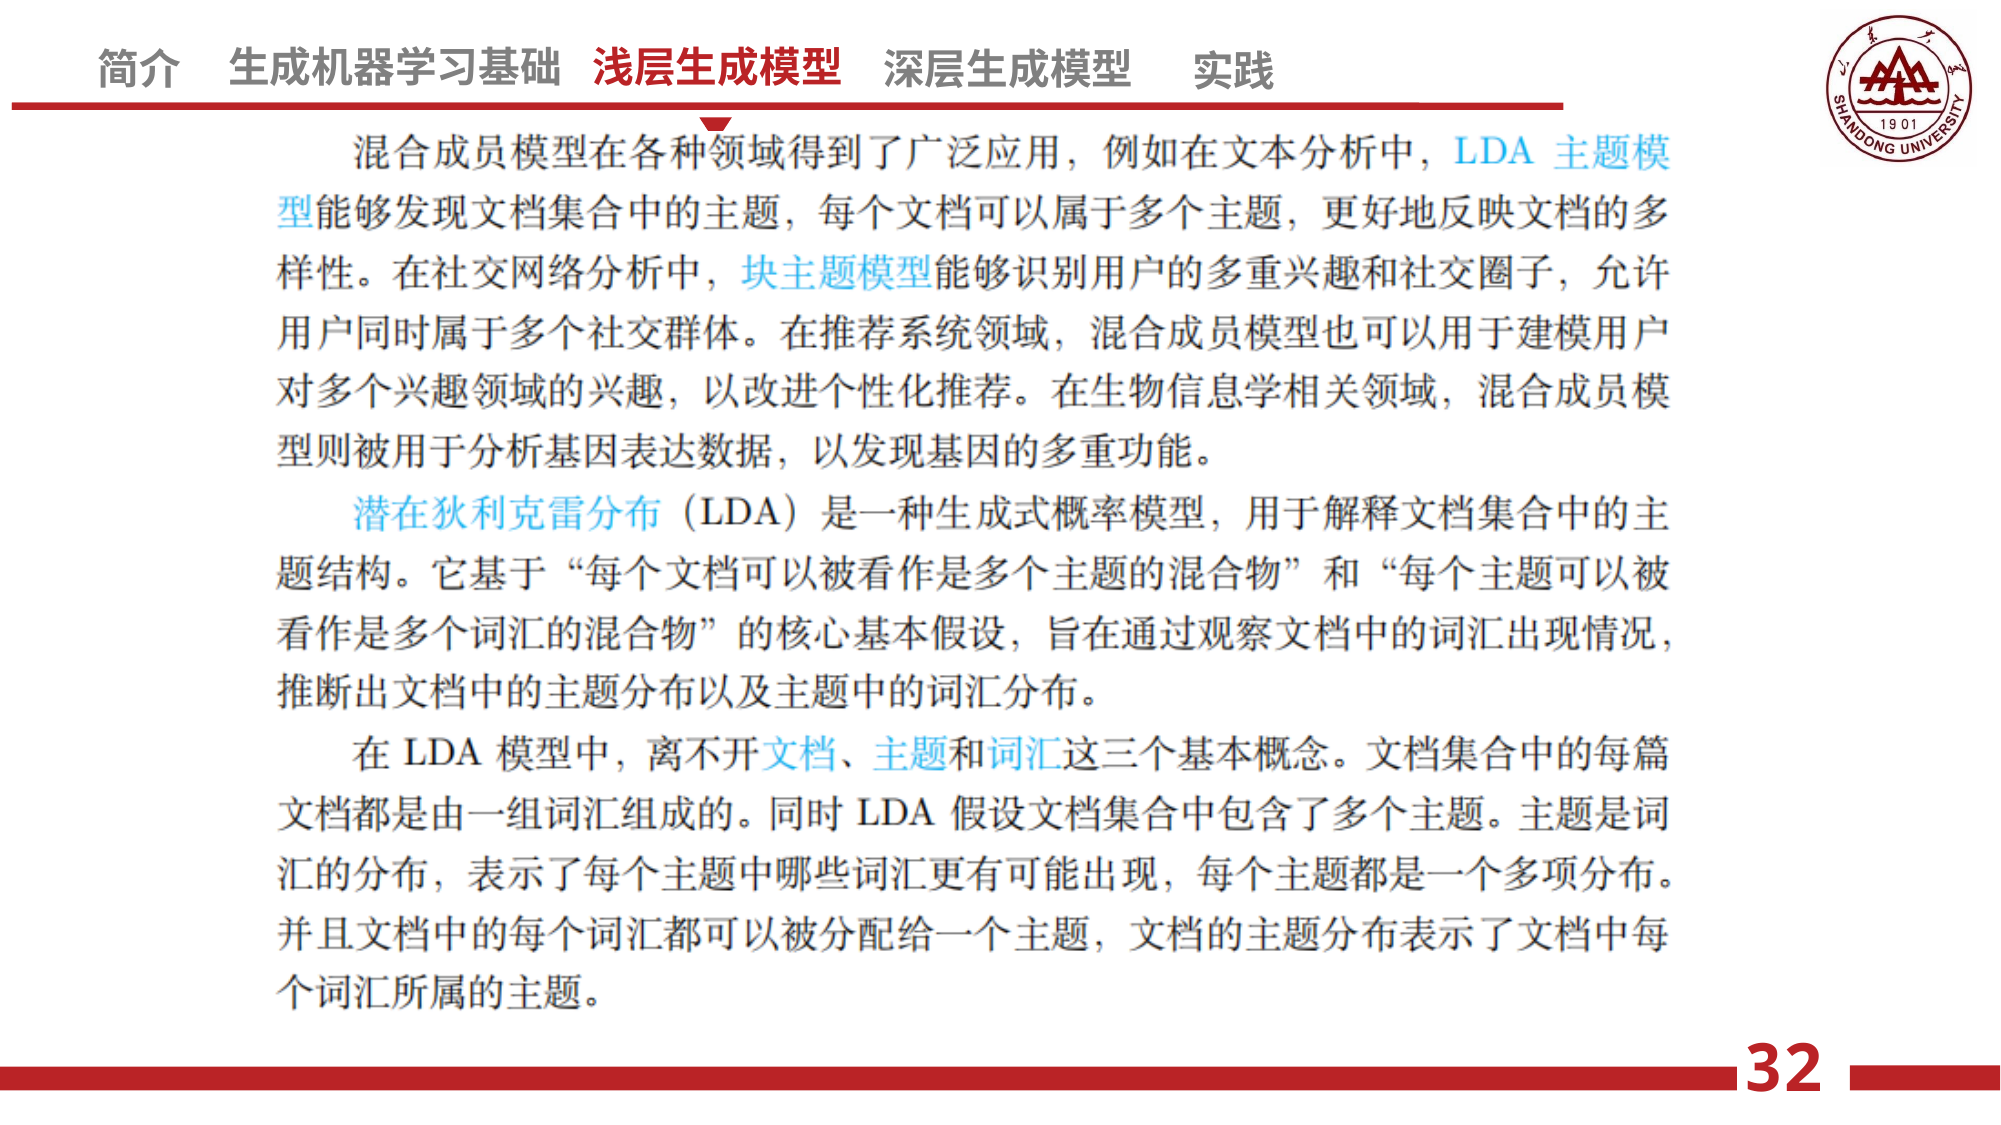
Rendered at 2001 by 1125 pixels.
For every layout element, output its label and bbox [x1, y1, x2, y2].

picture [268, 130, 1686, 1033]
picture [1820, 9, 1977, 167]
